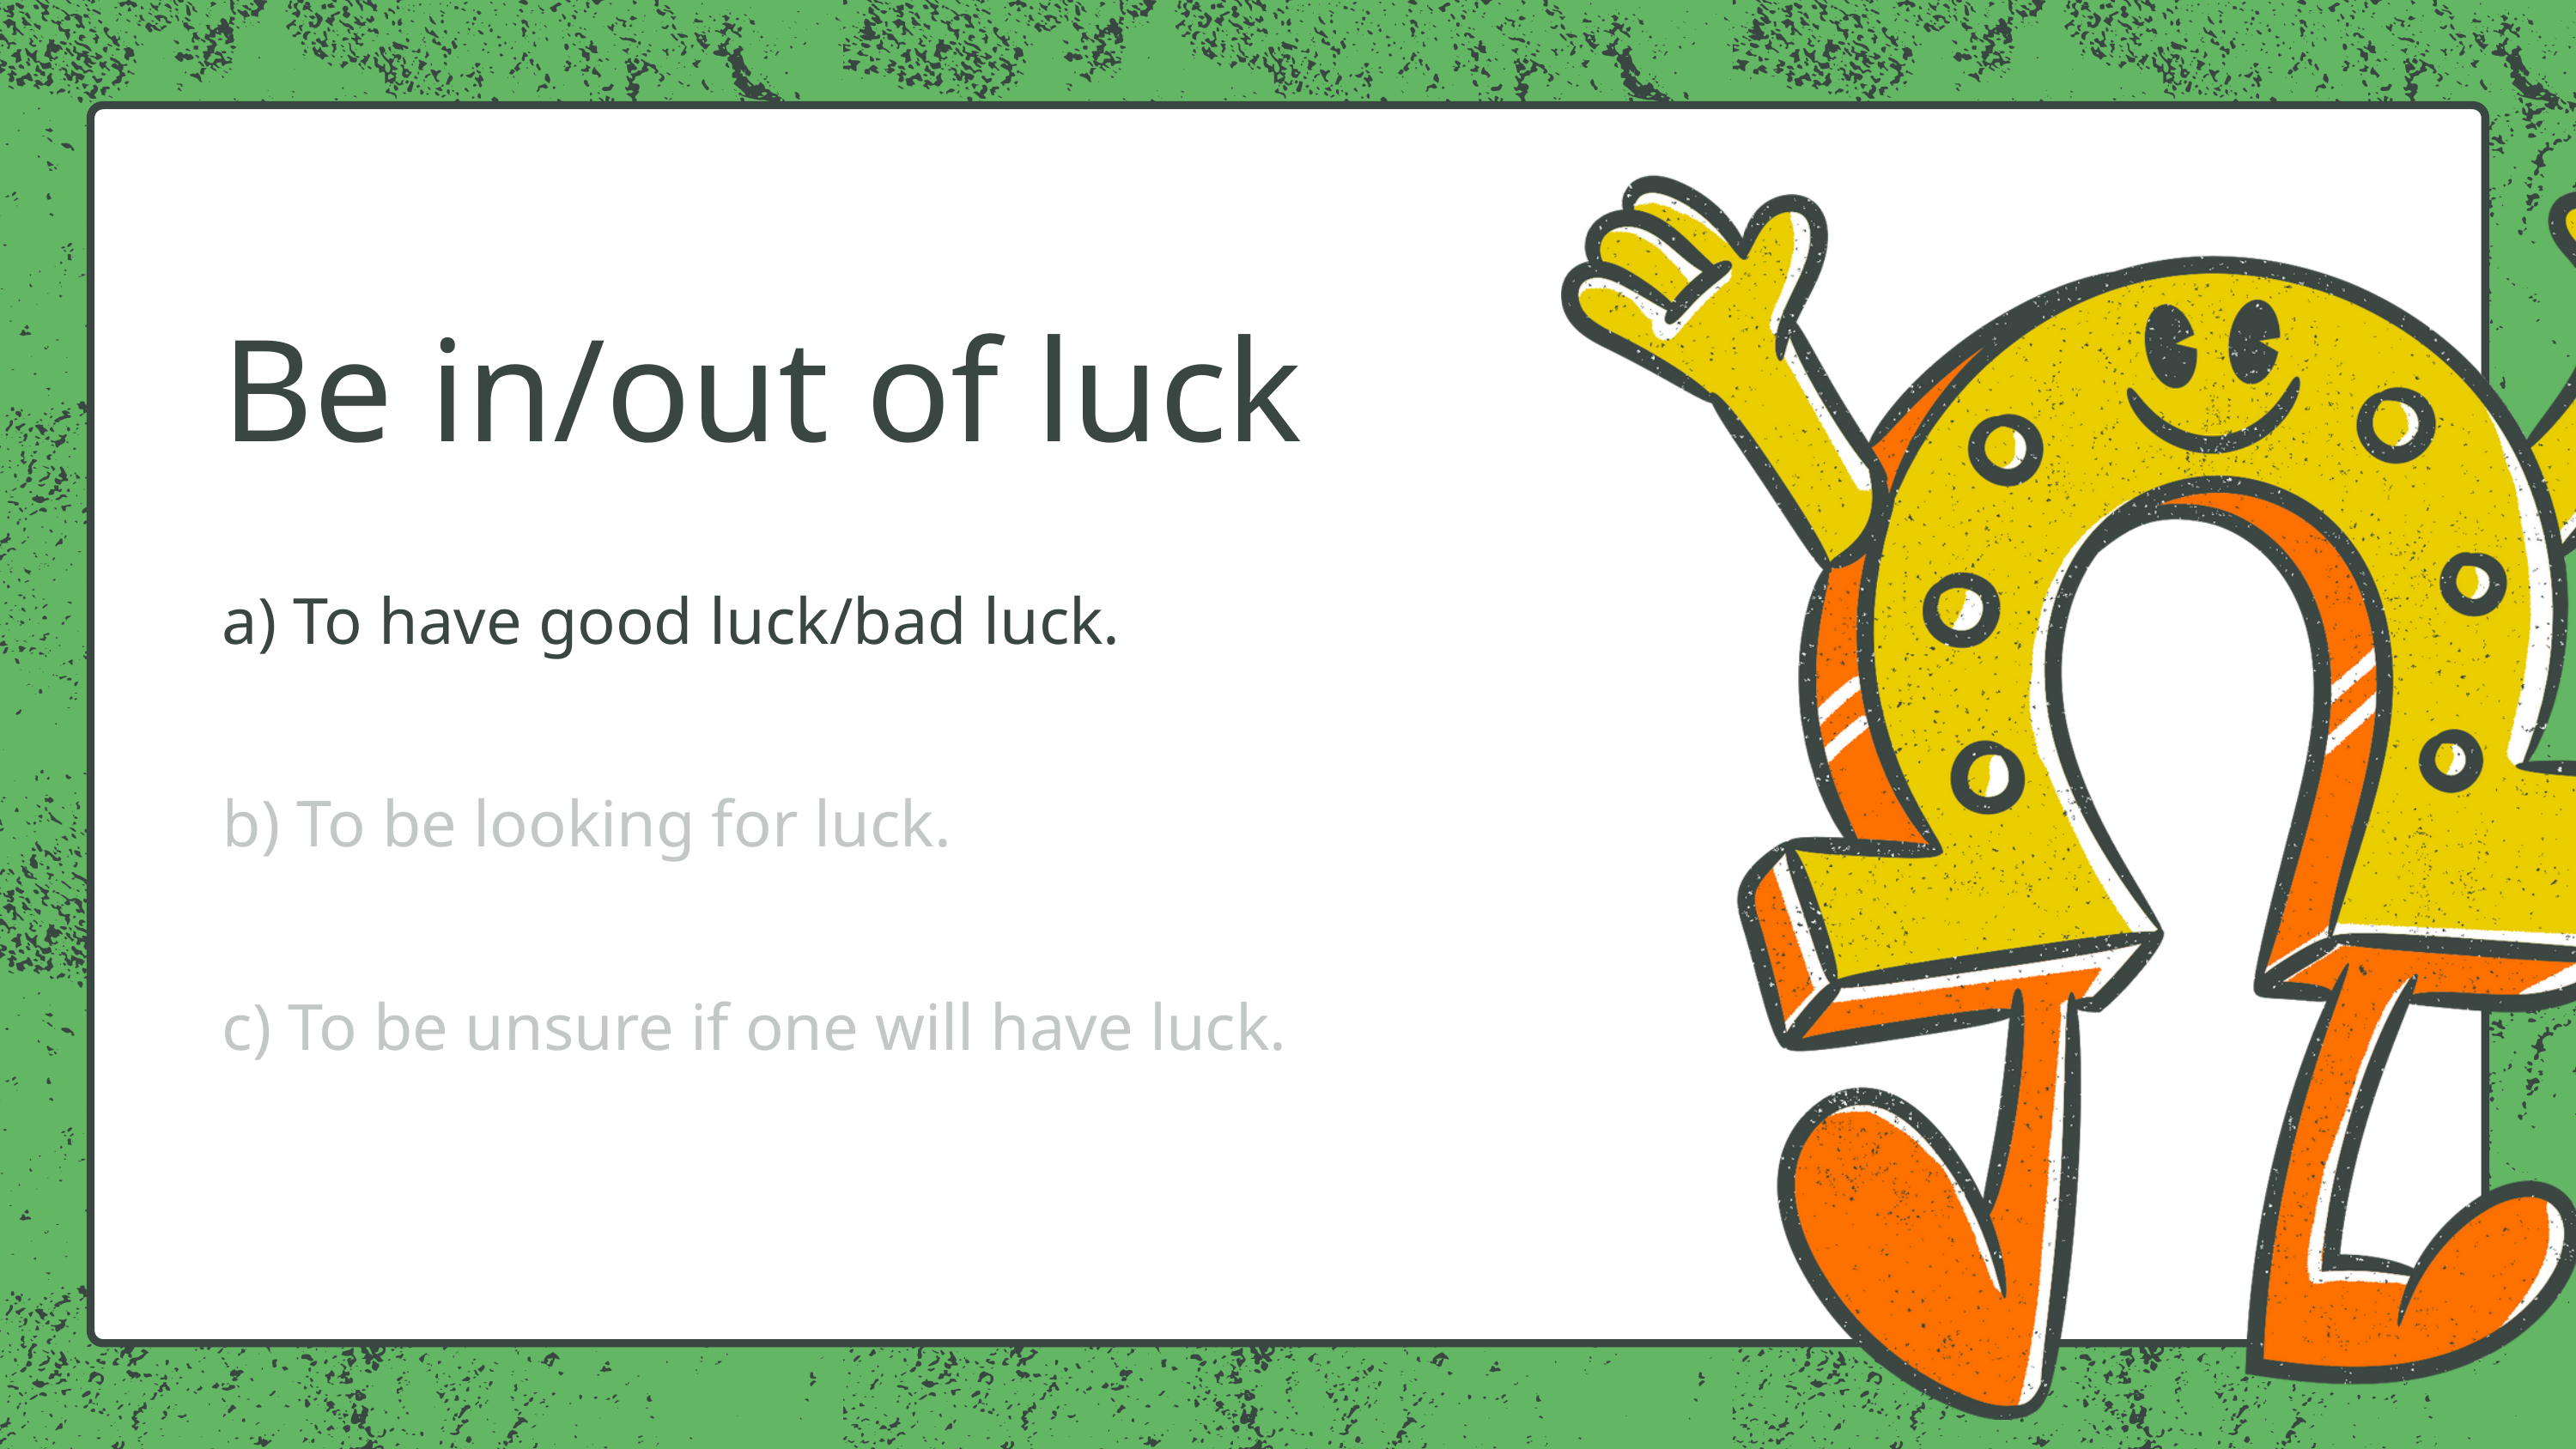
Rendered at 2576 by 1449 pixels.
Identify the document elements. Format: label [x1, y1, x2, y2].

text_box [0, 0, 2576, 1449]
text_box [90, 105, 2486, 1343]
